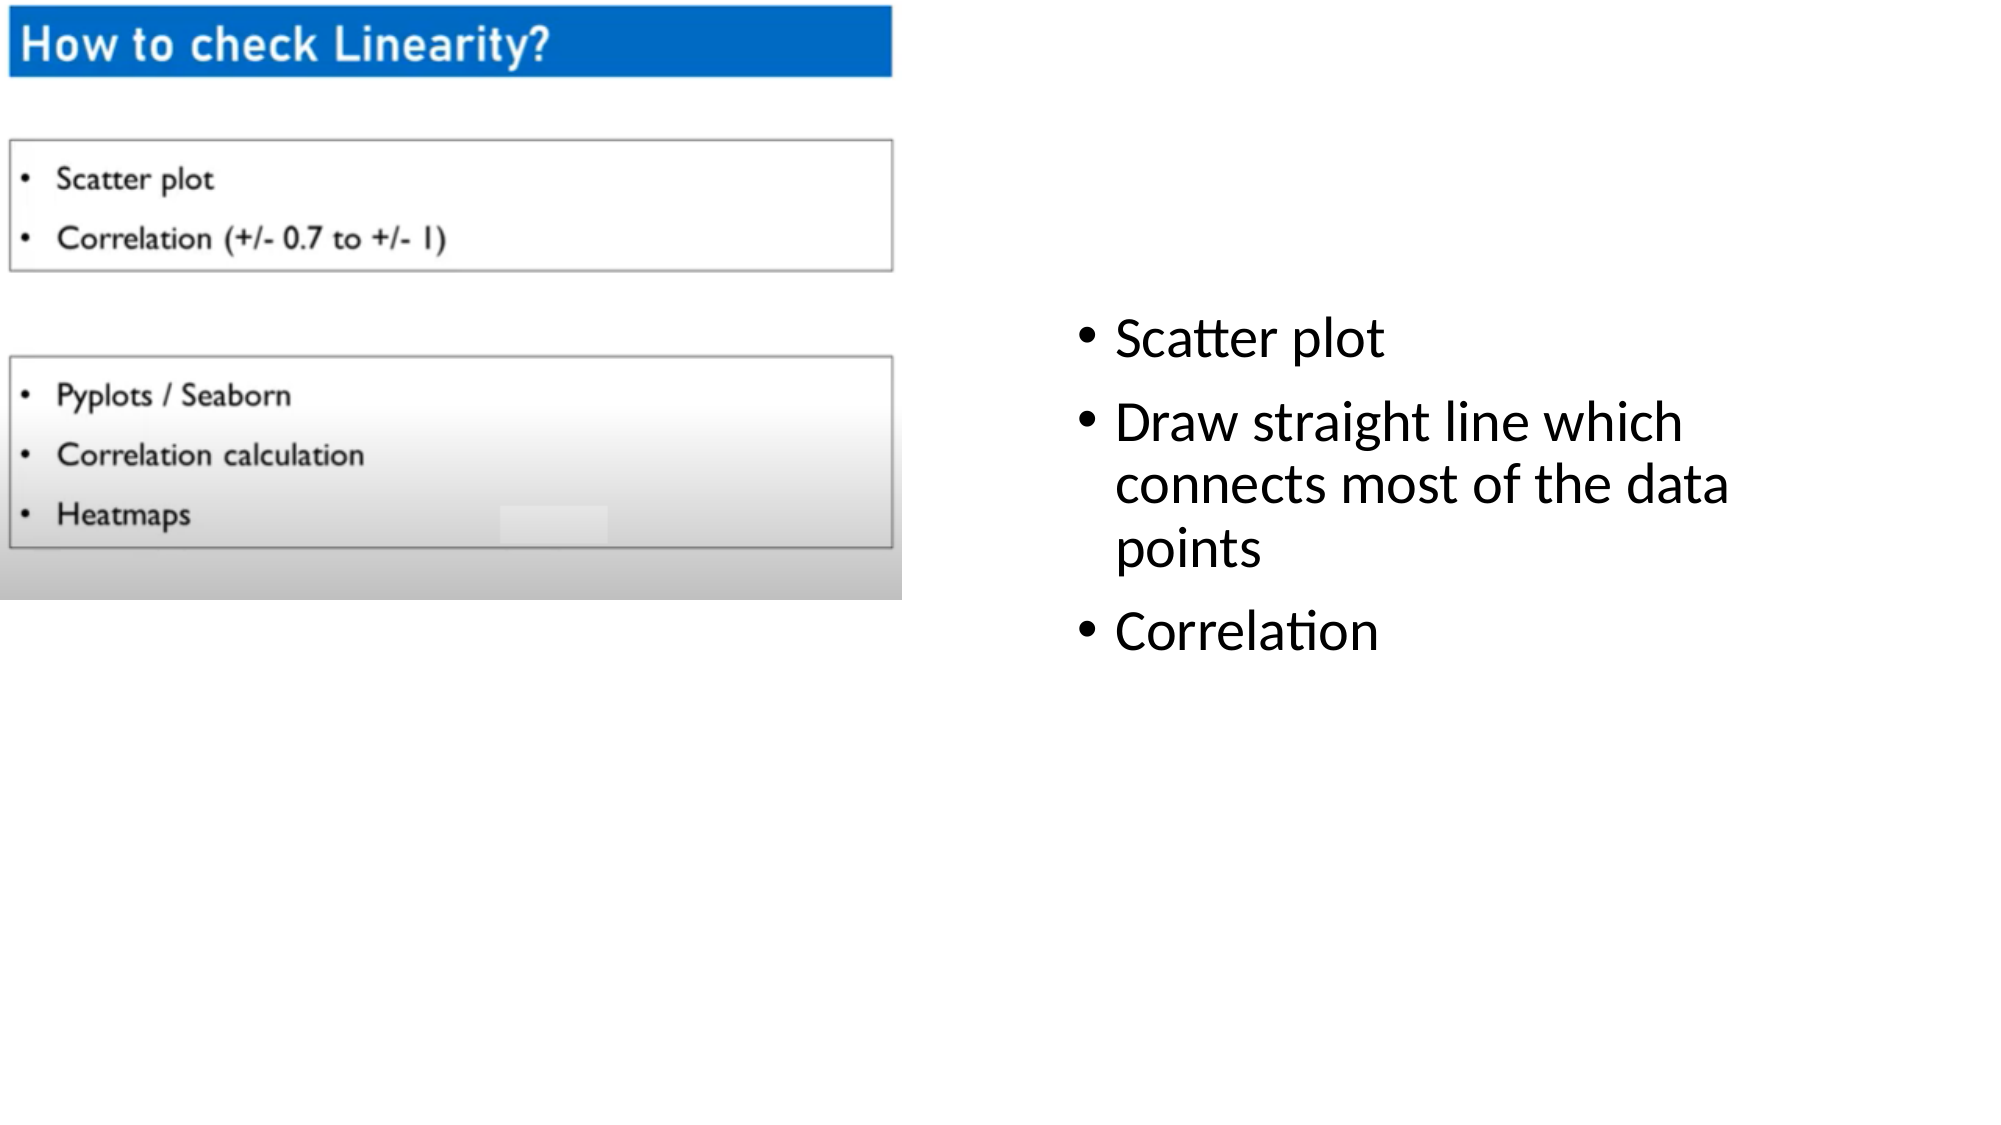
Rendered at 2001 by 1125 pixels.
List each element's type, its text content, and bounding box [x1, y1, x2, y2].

list Scatter plot Draw straight line which connects most of the data points Correlation [1062, 299, 1863, 1014]
picture [0, 0, 902, 600]
